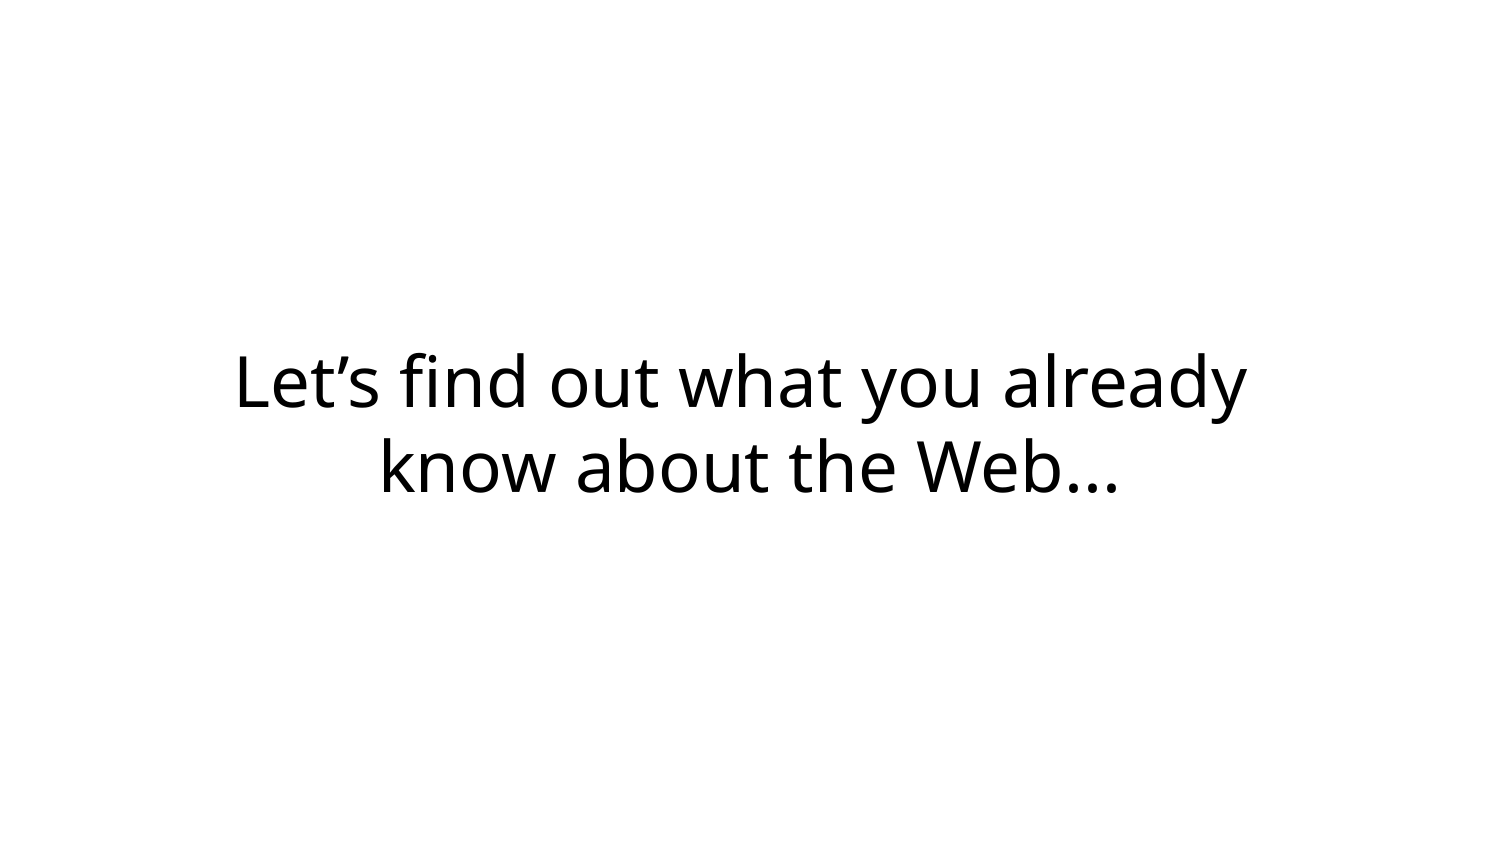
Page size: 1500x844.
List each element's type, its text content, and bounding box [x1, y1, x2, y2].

title Let’s find out what you already know about the Web... [51, 352, 1449, 491]
